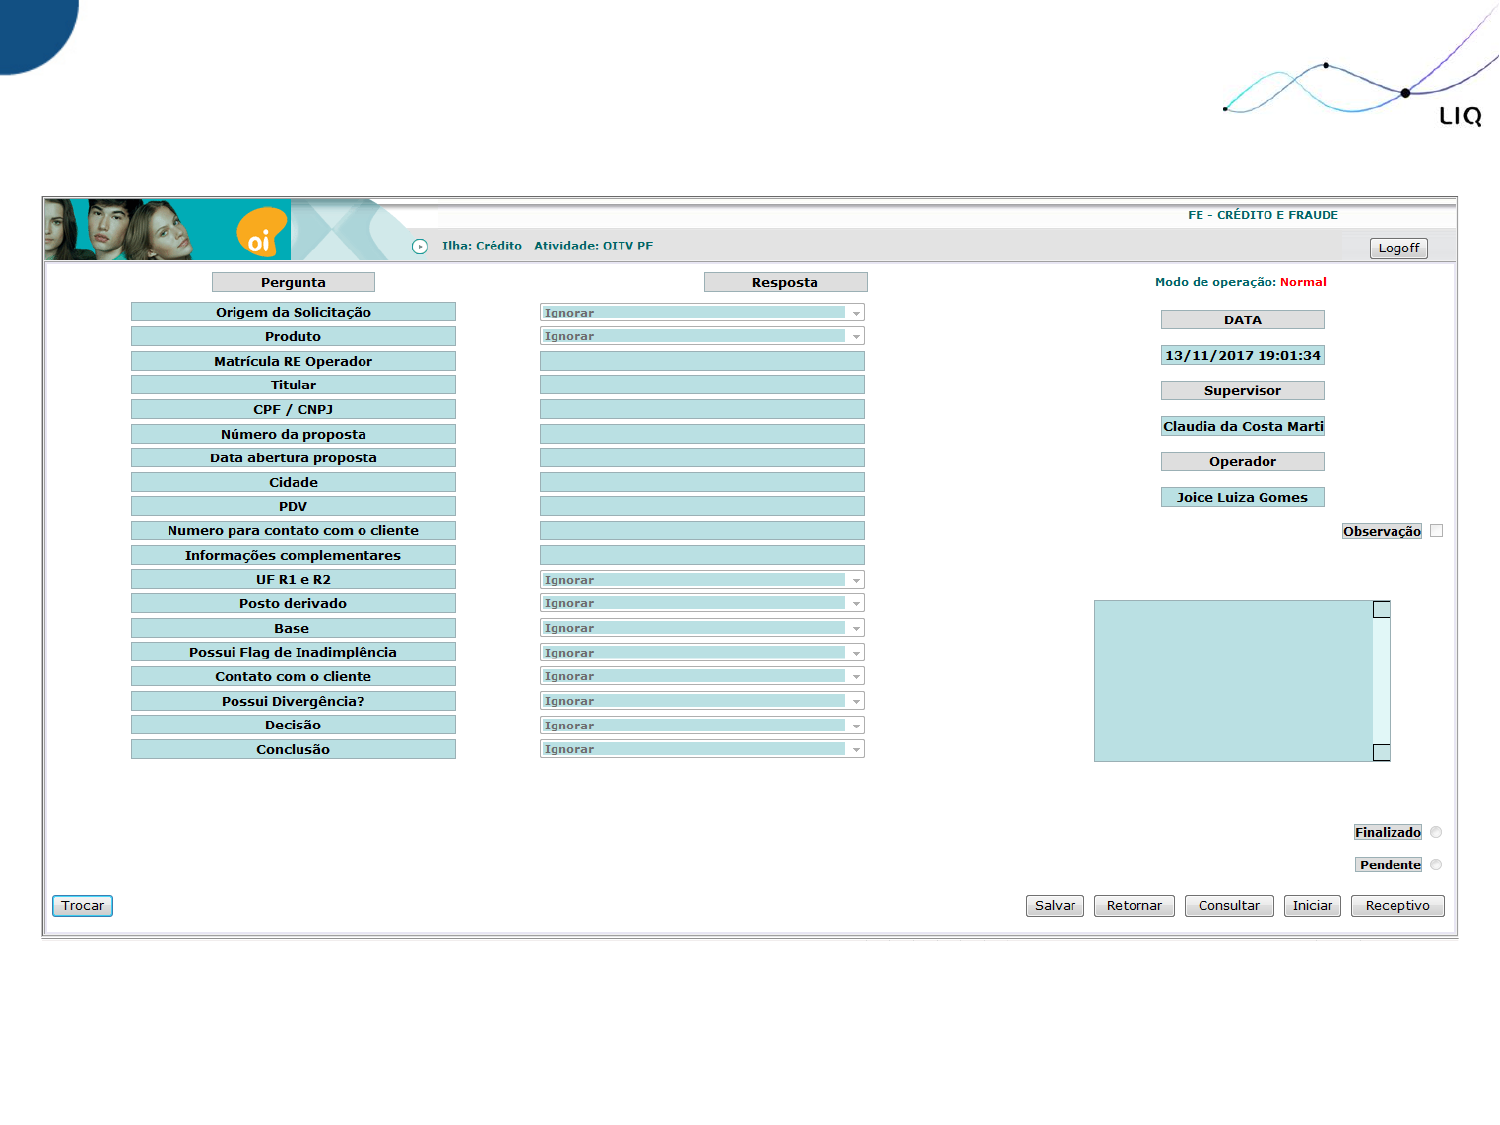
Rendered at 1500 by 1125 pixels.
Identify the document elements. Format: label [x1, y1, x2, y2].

picture [1222, 0, 1499, 131]
picture [0, 0, 130, 170]
picture [41, 196, 1459, 942]
